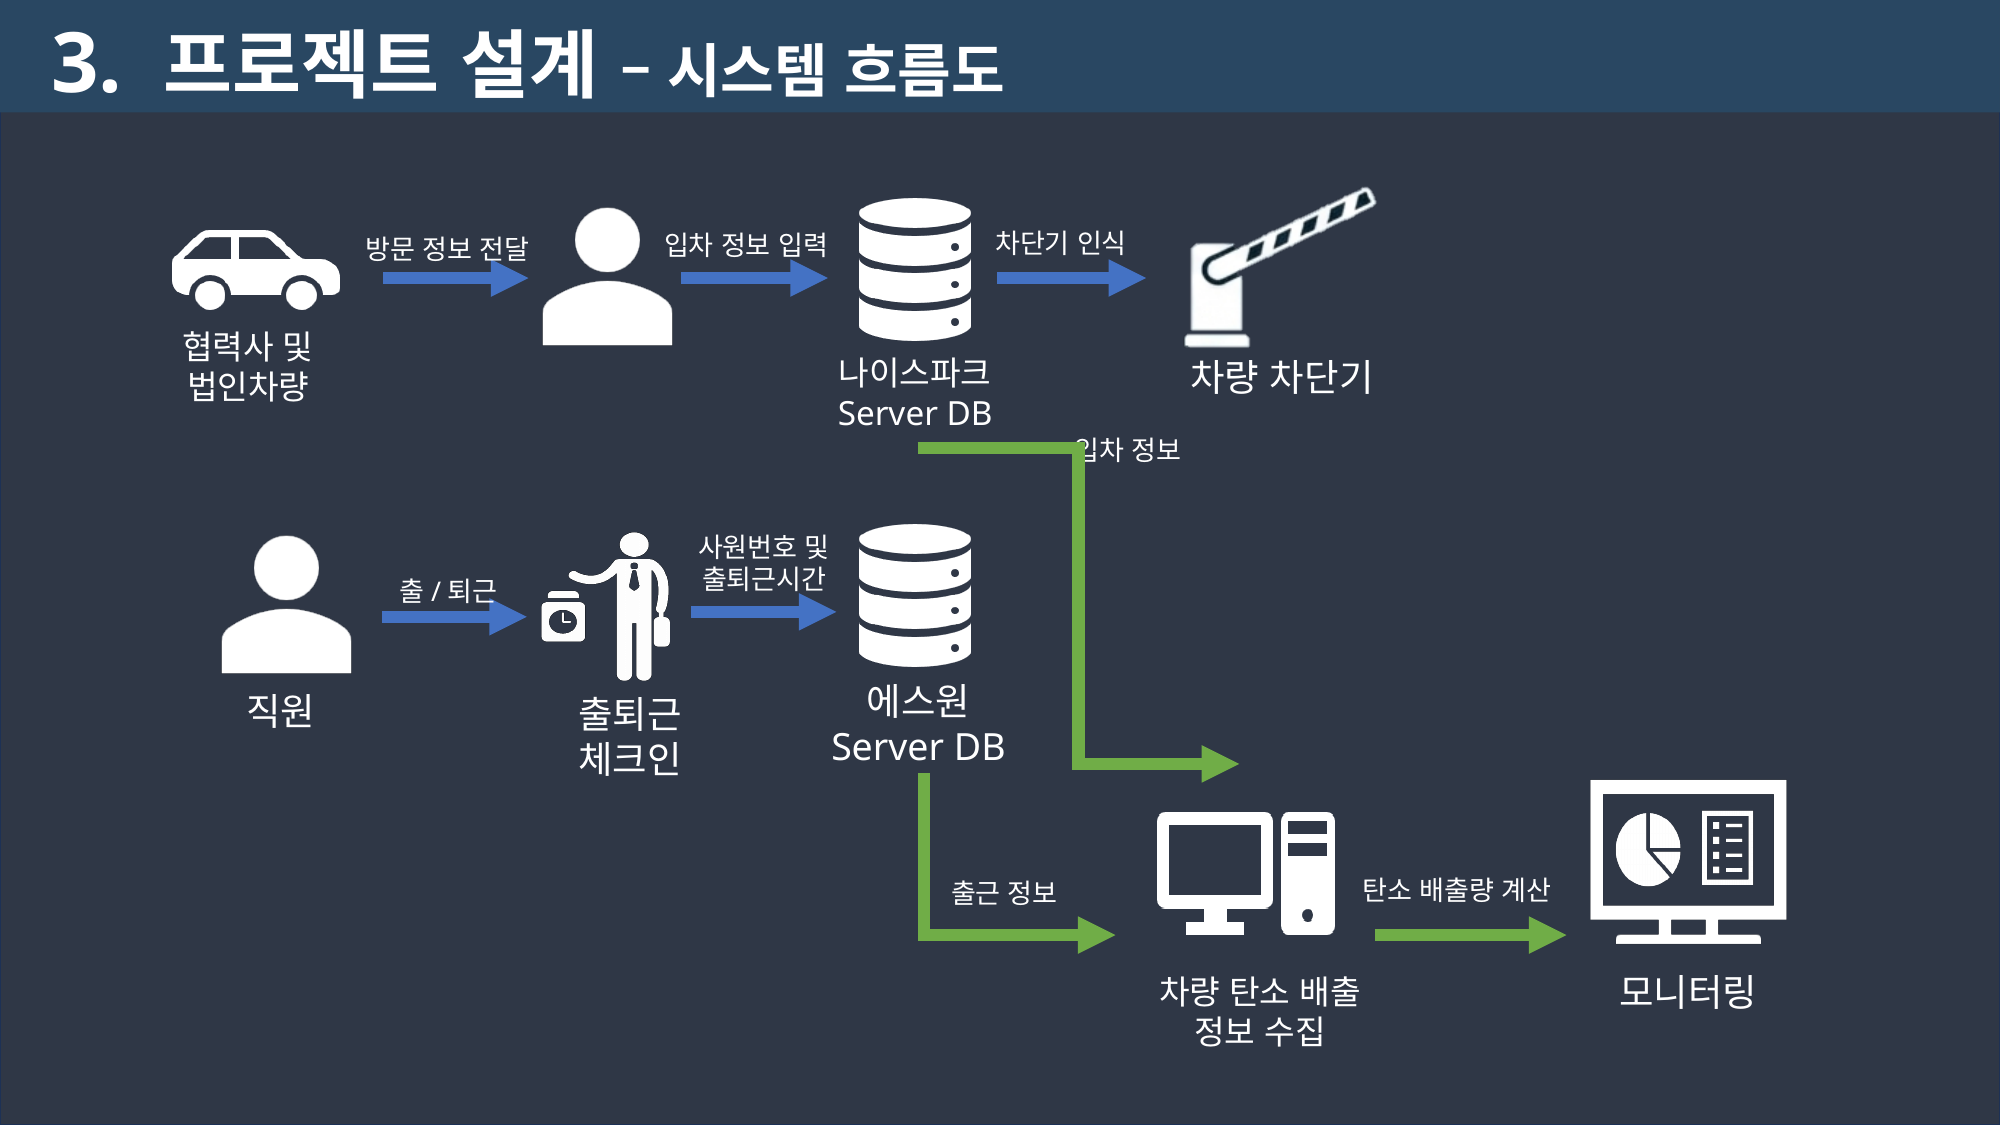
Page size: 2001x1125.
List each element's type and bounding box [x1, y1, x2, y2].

text_box [906, 426, 1806, 1058]
picture [0, 0, 2000, 1125]
